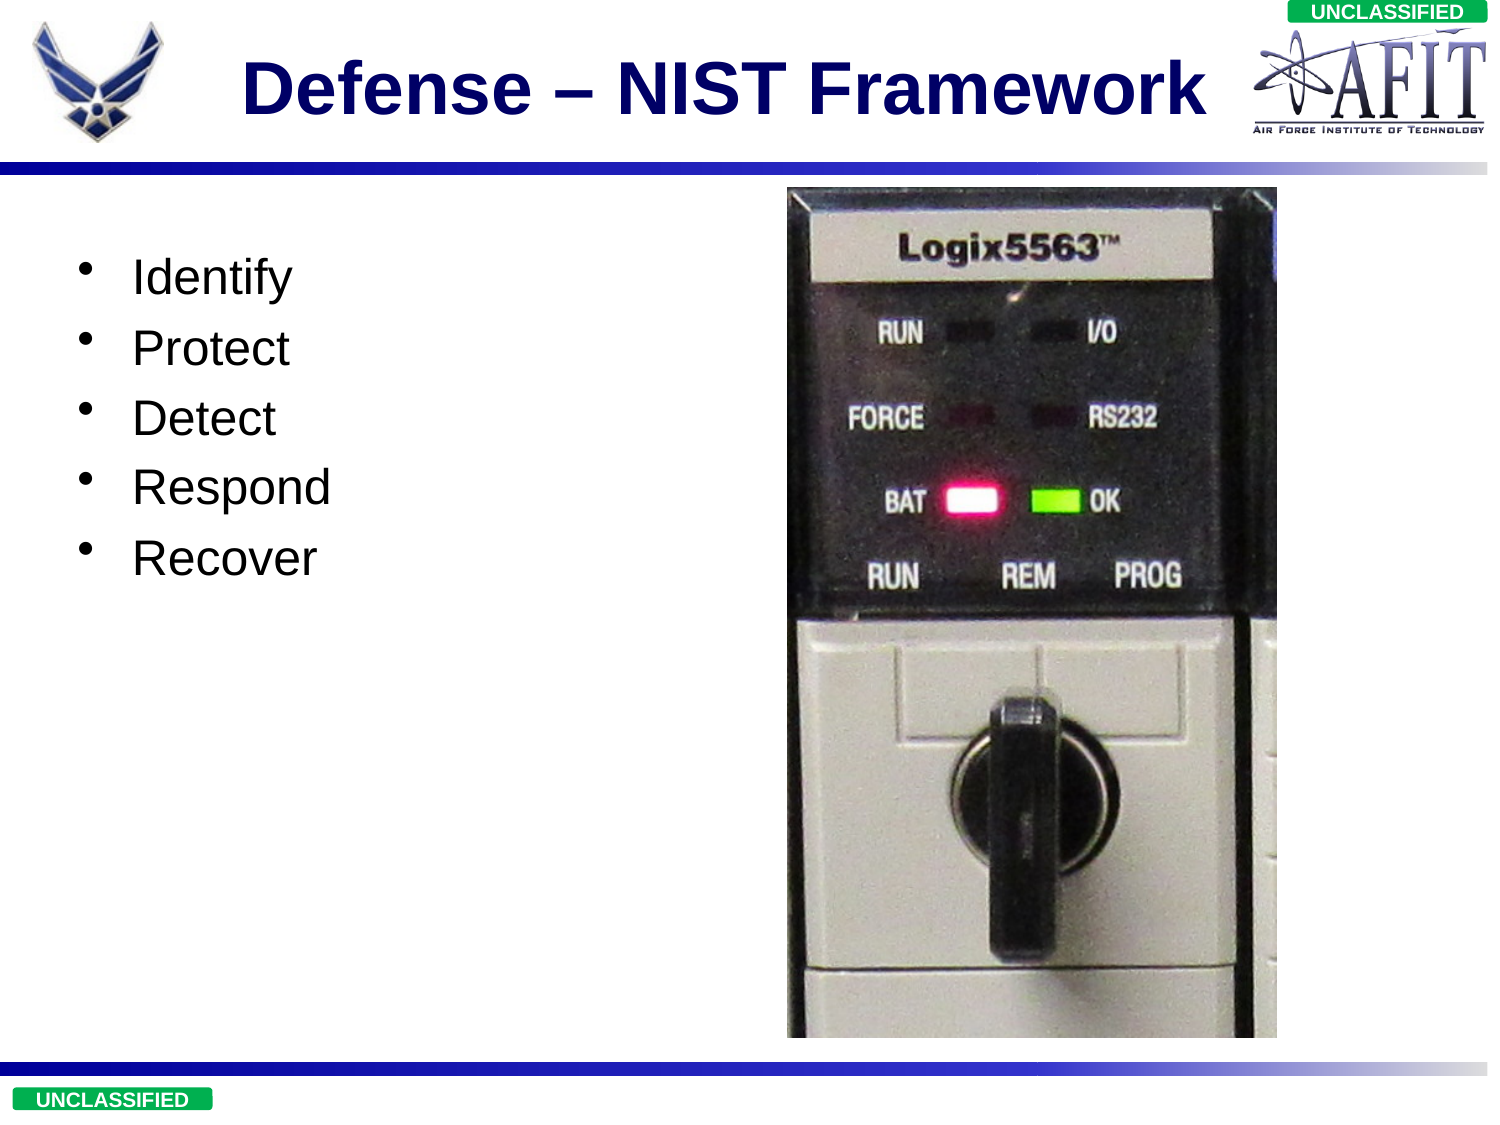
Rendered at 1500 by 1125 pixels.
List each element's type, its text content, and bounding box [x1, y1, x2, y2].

list Identify Protect Detect Respond Recover [62, 237, 438, 913]
title Defense – NIST Framework [87, 0, 1363, 169]
picture [32, 21, 87, 143]
picture [787, 187, 1277, 1038]
